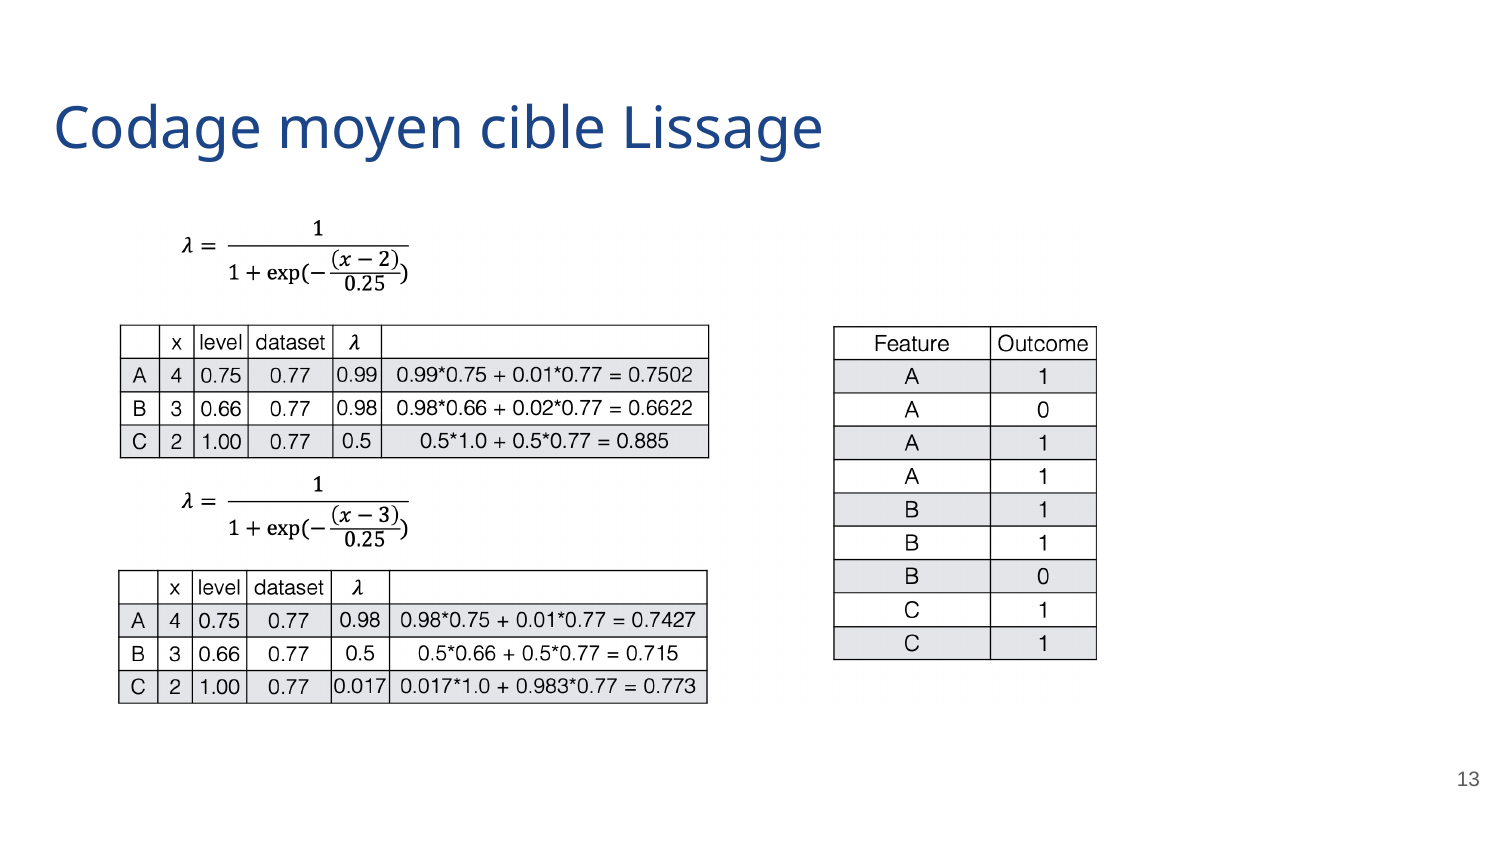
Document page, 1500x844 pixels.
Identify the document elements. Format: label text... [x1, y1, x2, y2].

picture [118, 220, 1097, 704]
slide_number ‹#› [1389, 764, 1480, 830]
title Codage moyen cible Lissage [51, 72, 1449, 167]
